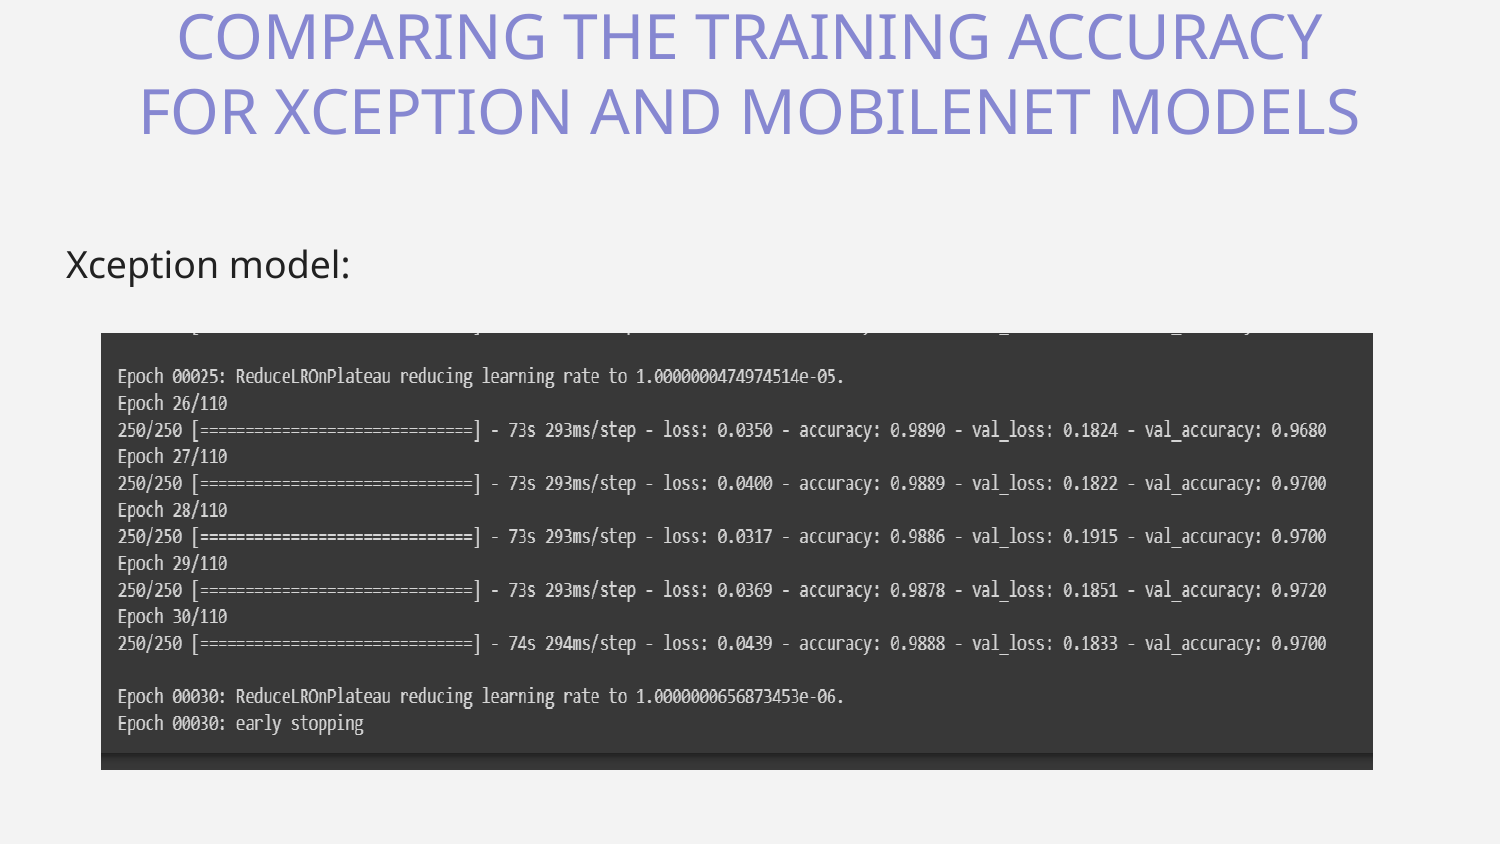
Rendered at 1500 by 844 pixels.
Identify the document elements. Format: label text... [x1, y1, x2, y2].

title COMPARING THE TRAINING ACCURACY FOR XCEPTION AND MOBILENET MODELS [101, 22, 1399, 162]
picture [100, 333, 1374, 771]
text_box Xception model: [51, 219, 1449, 780]
